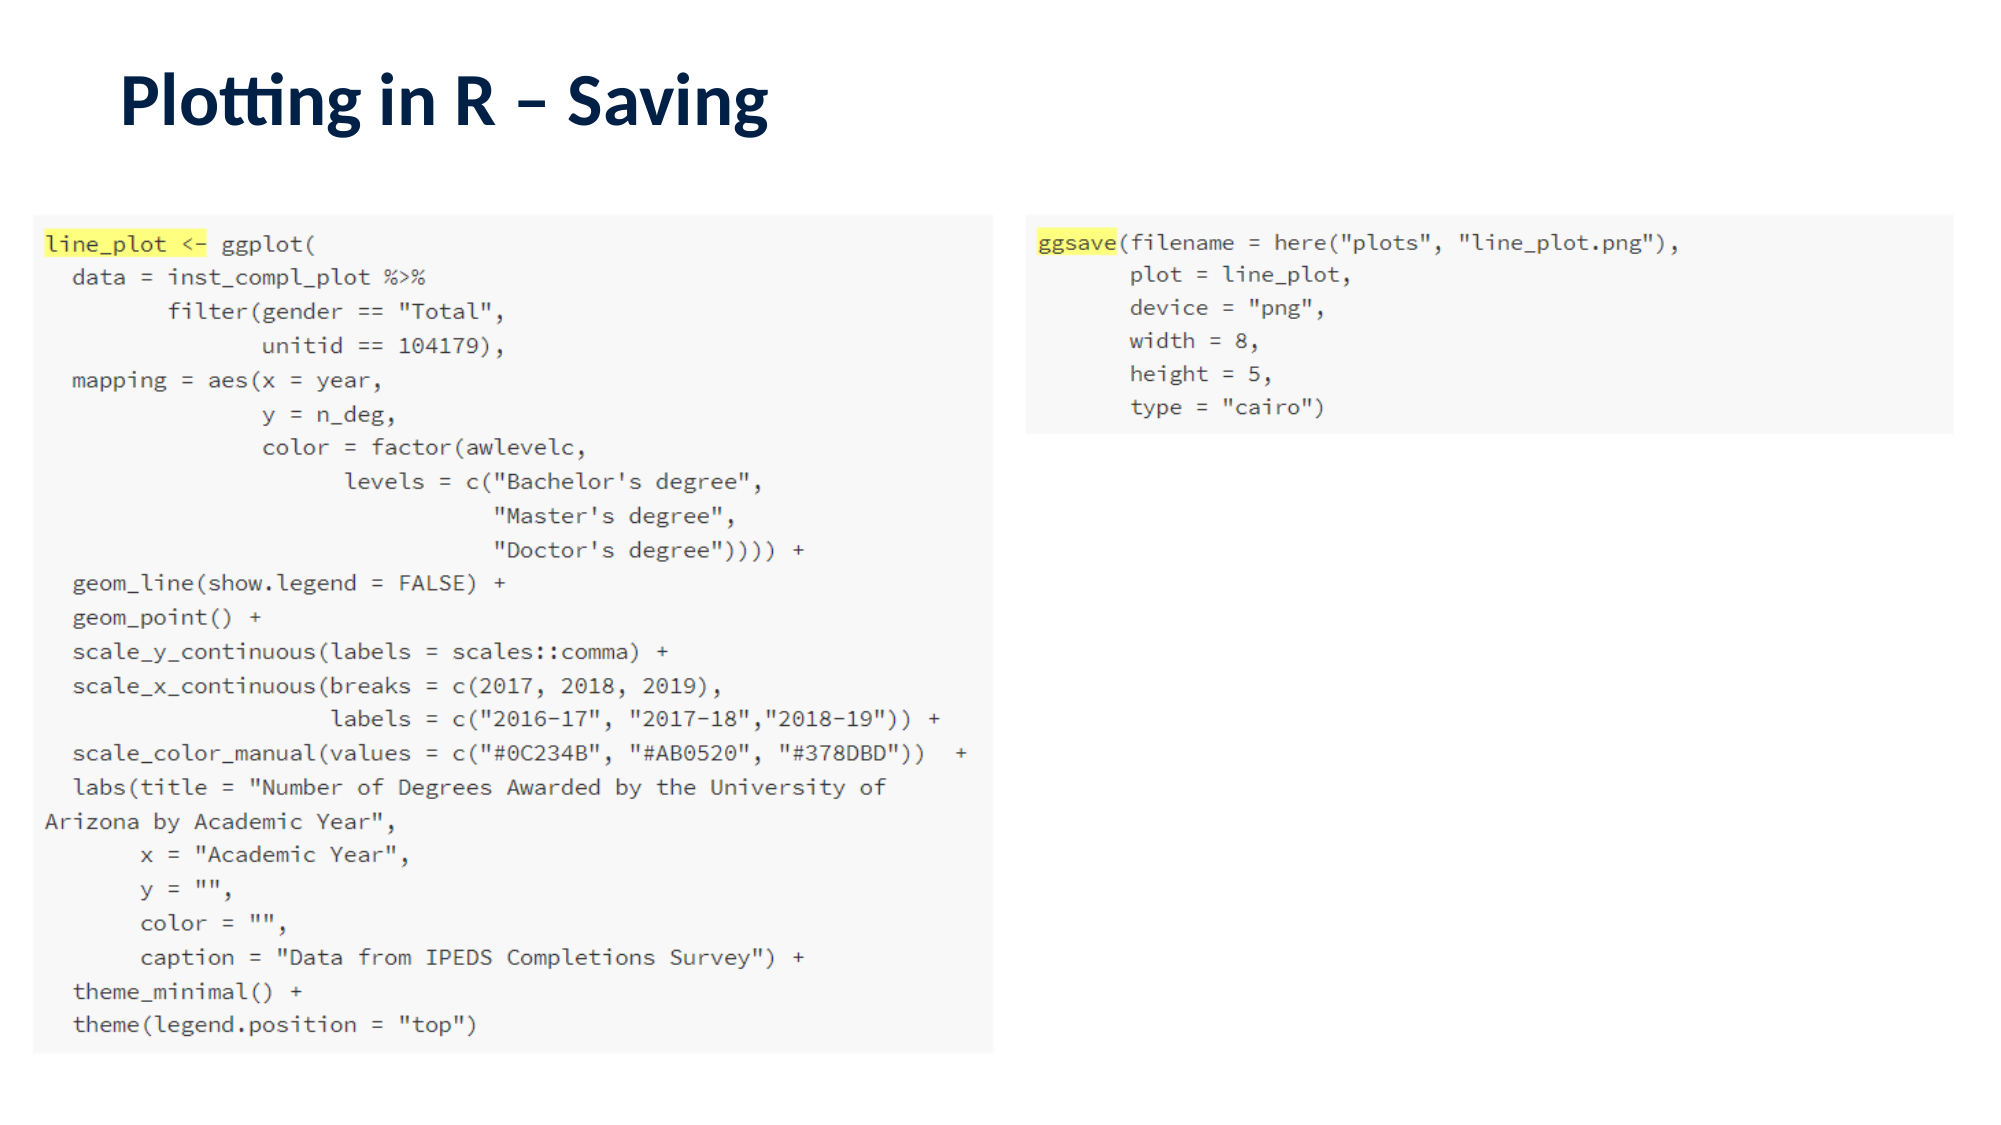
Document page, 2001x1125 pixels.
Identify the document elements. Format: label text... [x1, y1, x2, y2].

picture [999, 197, 1975, 1070]
title Plotting in R – Saving [105, 52, 1895, 197]
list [25, 197, 1001, 1098]
